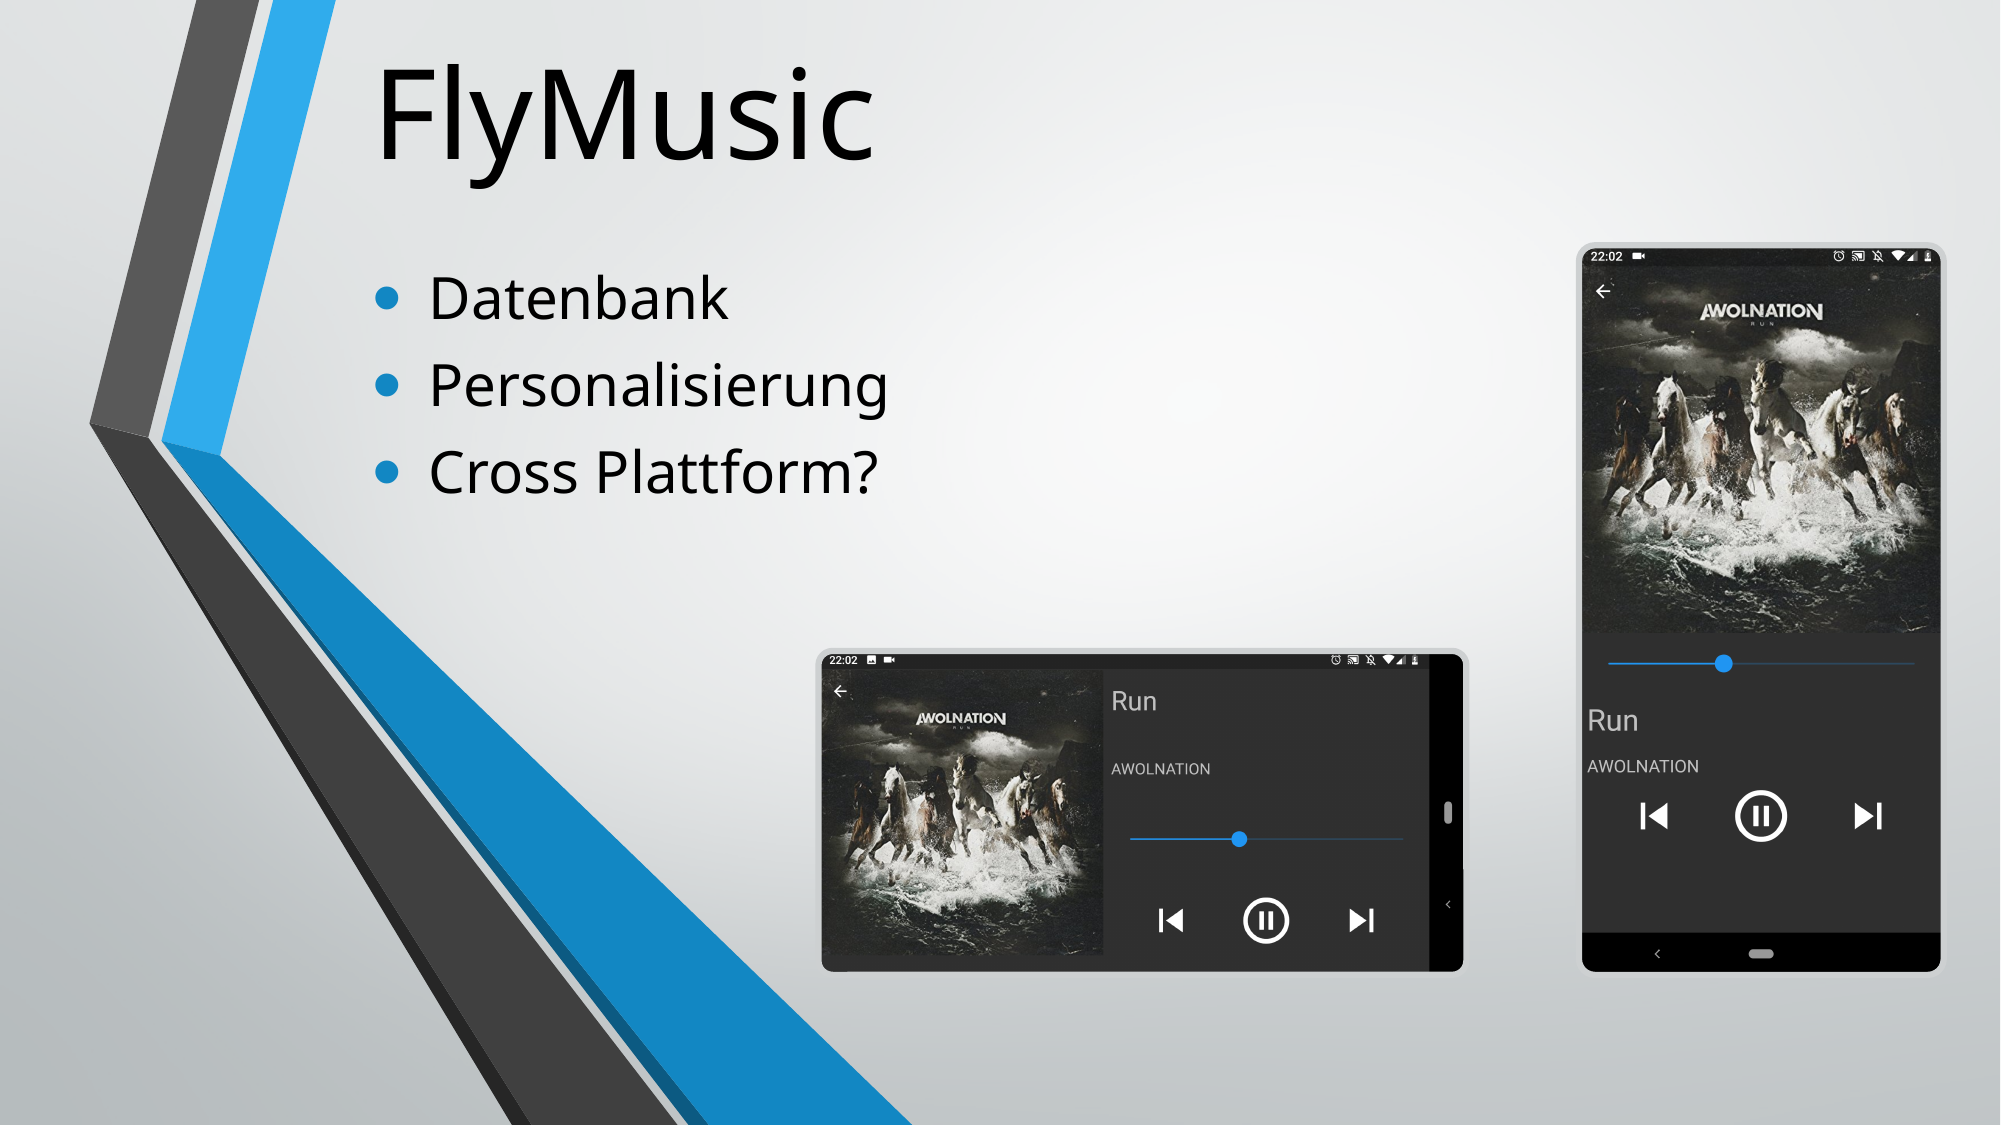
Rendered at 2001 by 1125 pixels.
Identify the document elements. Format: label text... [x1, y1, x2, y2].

title FlyMusic [357, 0, 1175, 193]
picture [818, 650, 1467, 976]
picture [1578, 245, 1944, 976]
subtitle Datenbank Personalisierung Cross Plattform? [357, 261, 1125, 624]
